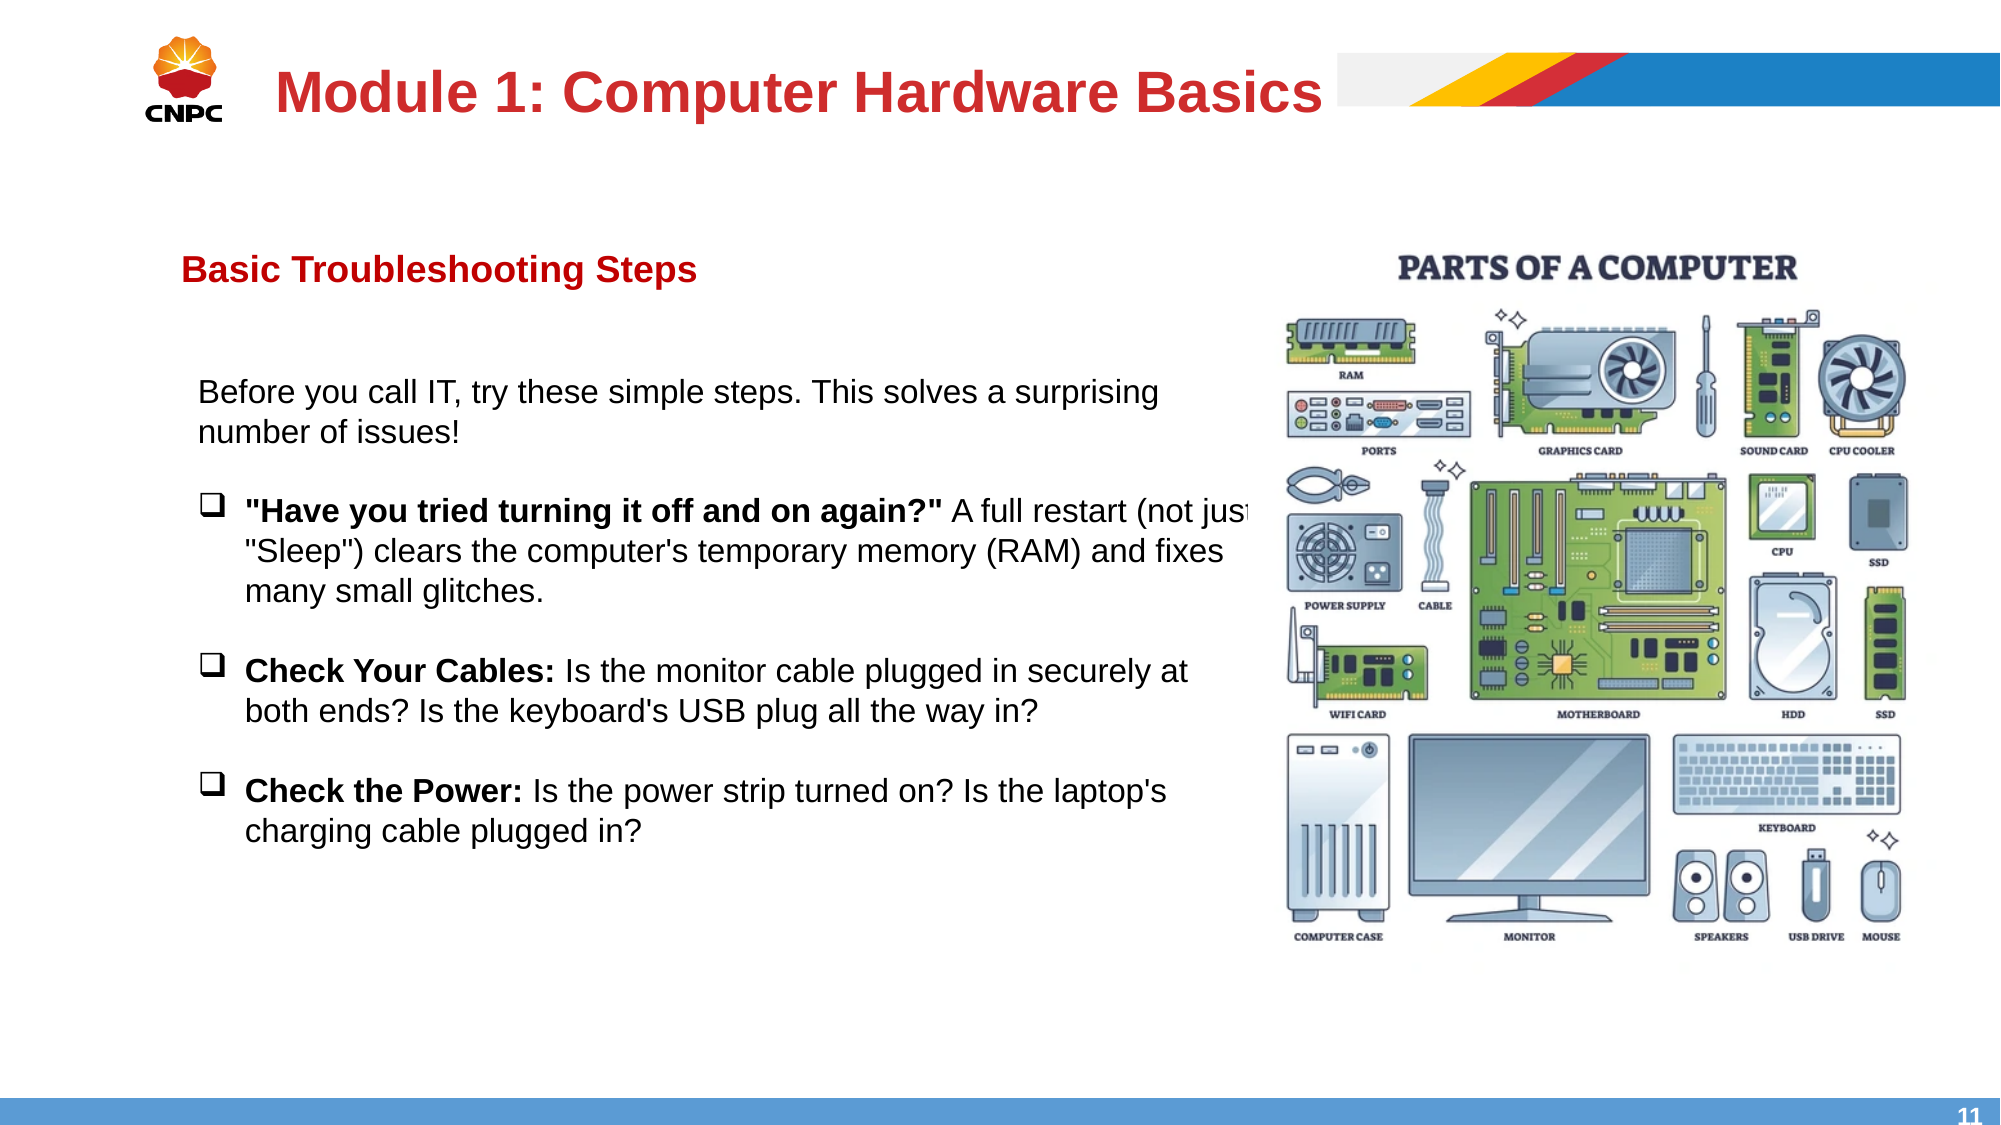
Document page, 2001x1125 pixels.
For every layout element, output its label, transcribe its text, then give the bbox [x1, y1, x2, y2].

slide_number 11 [1950, 1103, 1994, 1125]
text_box Before you call IT, try these simple steps. This solves a surprising number of issues! "Have you tried turning it off and on again?" A full restart (not just "Sleep") clears the computer's temporary memory (RAM) and fixes many small glitches. Check Your Cables: Is the monitor cable plugged in securely at both ends? Is the keyboard's USB plug all the way in? Check the Power: Is the power strip turned on? Is the laptop's charging cable plugged in? [183, 362, 1243, 897]
picture [1248, 212, 1947, 977]
title Module 1: Computer Hardware Basics [275, 13, 1352, 242]
text_box Basic Troubleshooting Steps [166, 237, 713, 298]
picture [144, 36, 222, 122]
